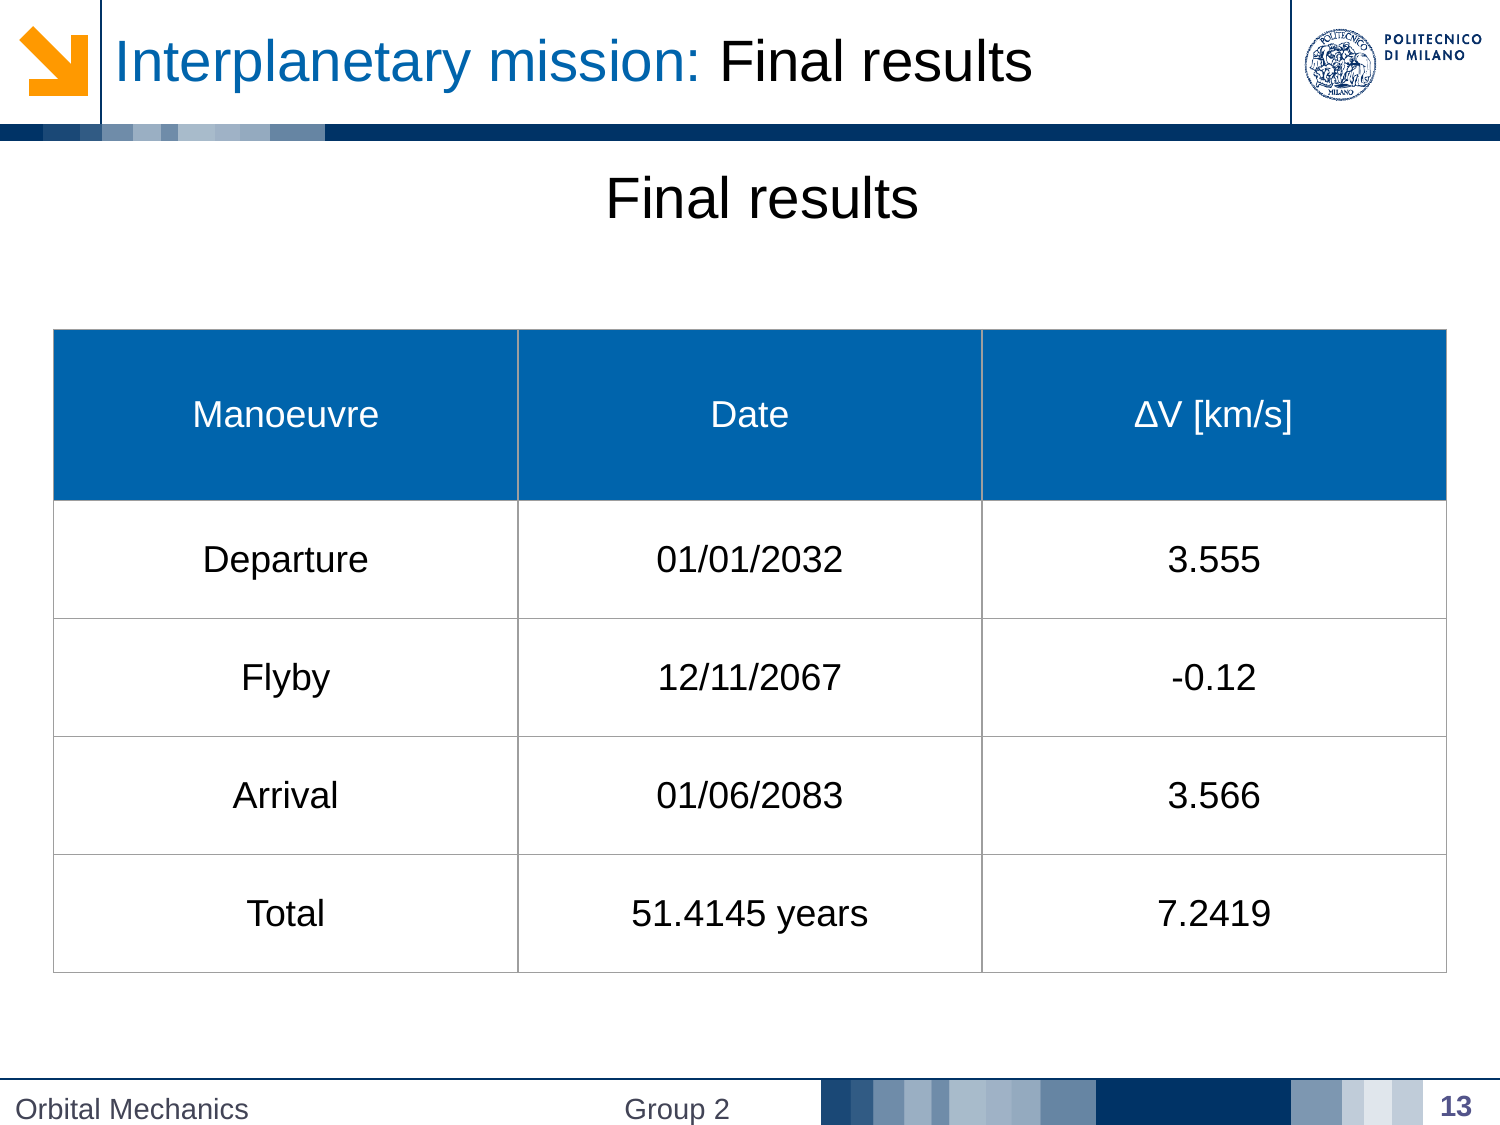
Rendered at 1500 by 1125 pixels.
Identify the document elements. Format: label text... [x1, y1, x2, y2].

slide_number Group 2 [609, 1089, 809, 1125]
footer Orbital Mechanics [0, 1089, 598, 1125]
title Interplanetary mission: Final results [99, 0, 1289, 118]
picture [0, 0, 1500, 141]
table_cell 51.4145 years [519, 855, 981, 972]
table_cell Total [54, 855, 517, 972]
table_header ∆V [km/s] [983, 330, 1446, 500]
table_header Manoeuvre [54, 330, 517, 500]
table_cell 3.555 [983, 501, 1446, 618]
picture [0, 1078, 1500, 1125]
table_cell 3.566 [983, 737, 1446, 854]
table_header Date [519, 330, 981, 500]
list Final results [23, 152, 1477, 1067]
table_cell 12/11/2067 [519, 619, 981, 736]
table_cell -0.12 [983, 619, 1446, 736]
table_cell 01/06/2083 [519, 737, 981, 854]
table_cell 01/01/2032 [519, 501, 981, 618]
slide_number 13 [1412, 1084, 1500, 1125]
table_cell Flyby [54, 619, 517, 736]
table_cell 7.2419 [983, 855, 1446, 972]
table_cell Departure [54, 501, 517, 618]
table_cell Arrival [54, 737, 517, 854]
